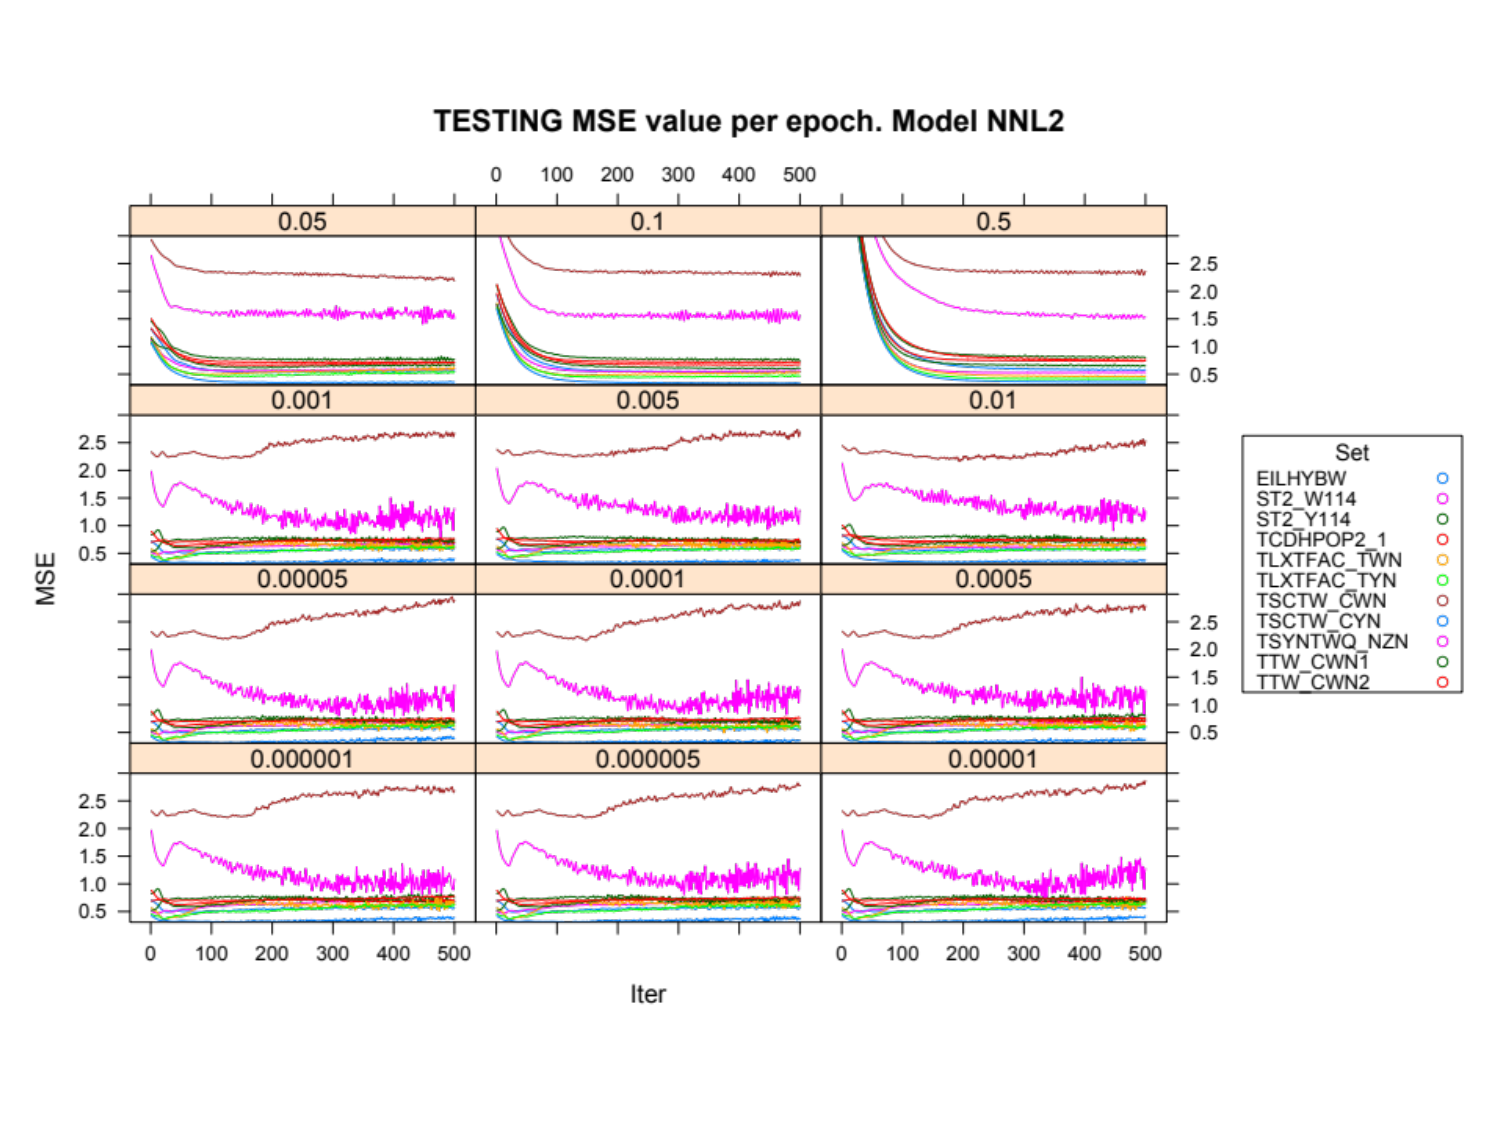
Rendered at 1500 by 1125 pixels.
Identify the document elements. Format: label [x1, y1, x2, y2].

picture [24, 97, 1474, 1026]
